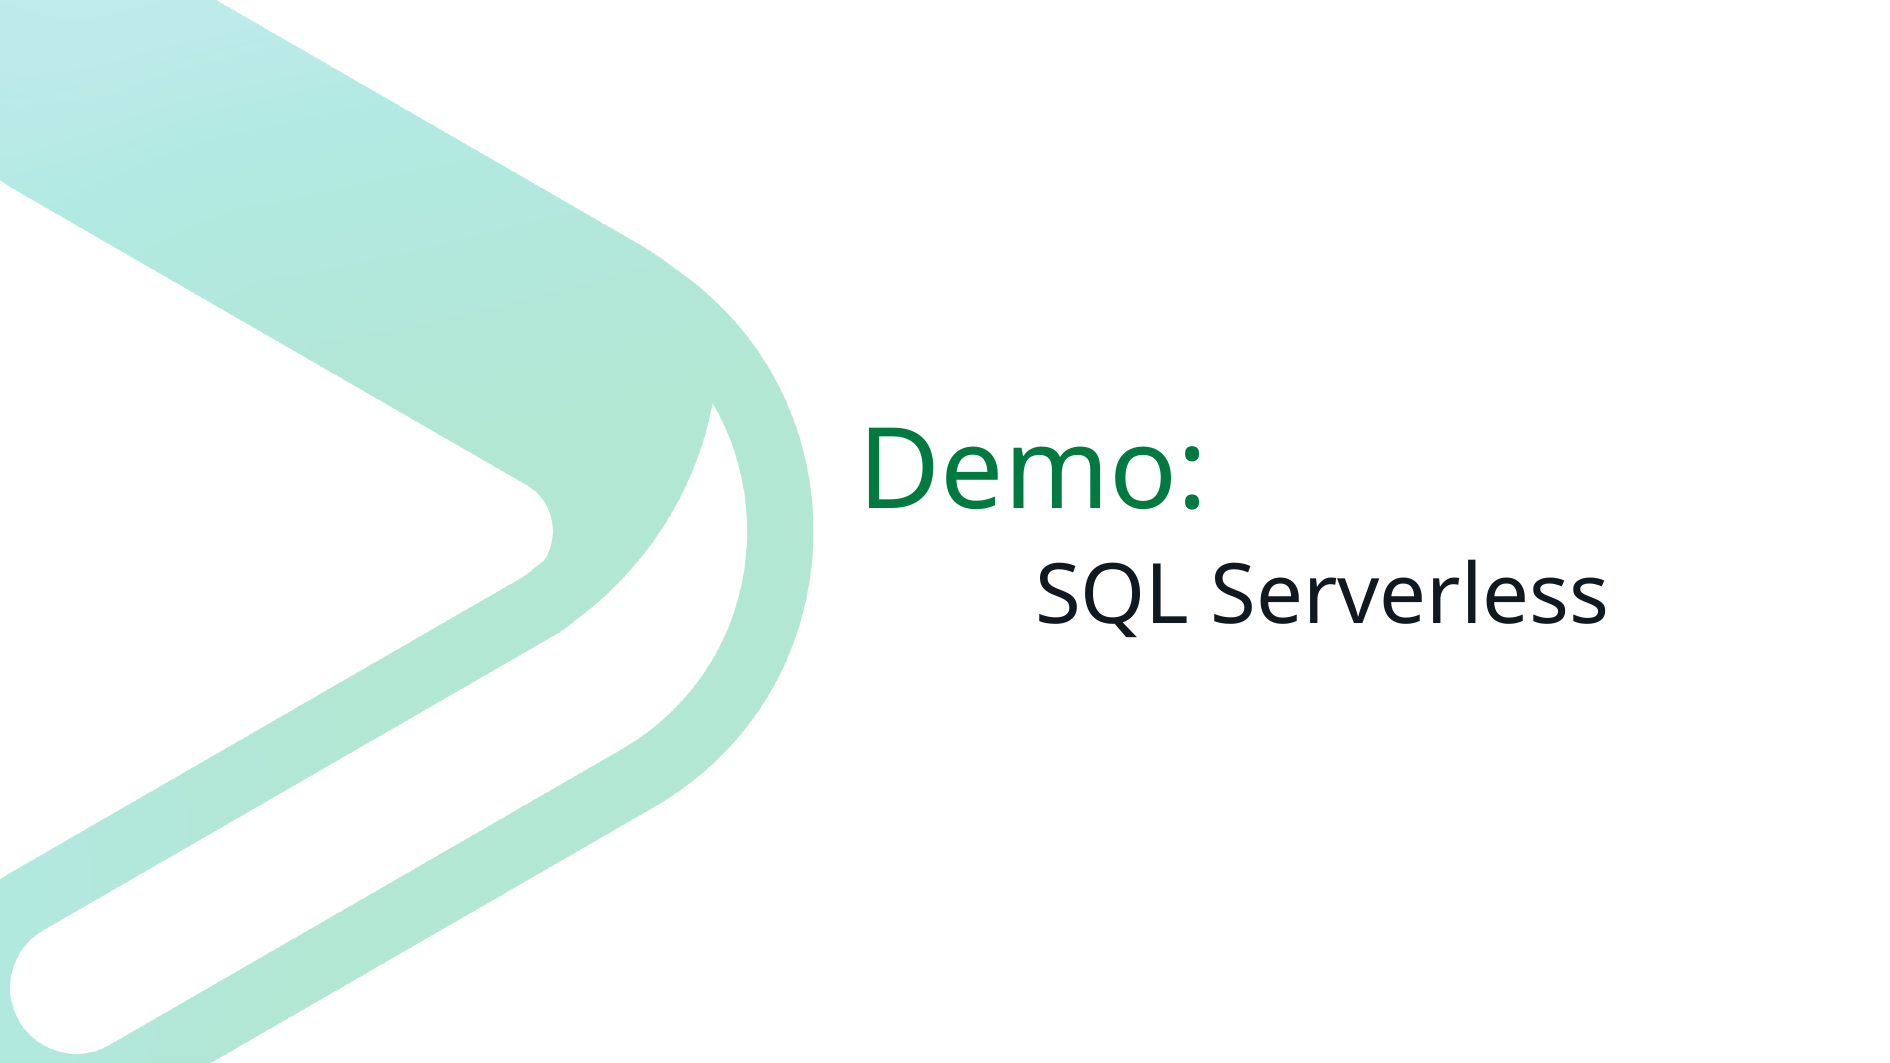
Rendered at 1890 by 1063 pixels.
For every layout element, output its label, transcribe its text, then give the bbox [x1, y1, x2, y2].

picture [0, 0, 815, 1063]
title Demo: [19, 77, 1208, 851]
text_box SQL Serverless [1020, 533, 1839, 648]
